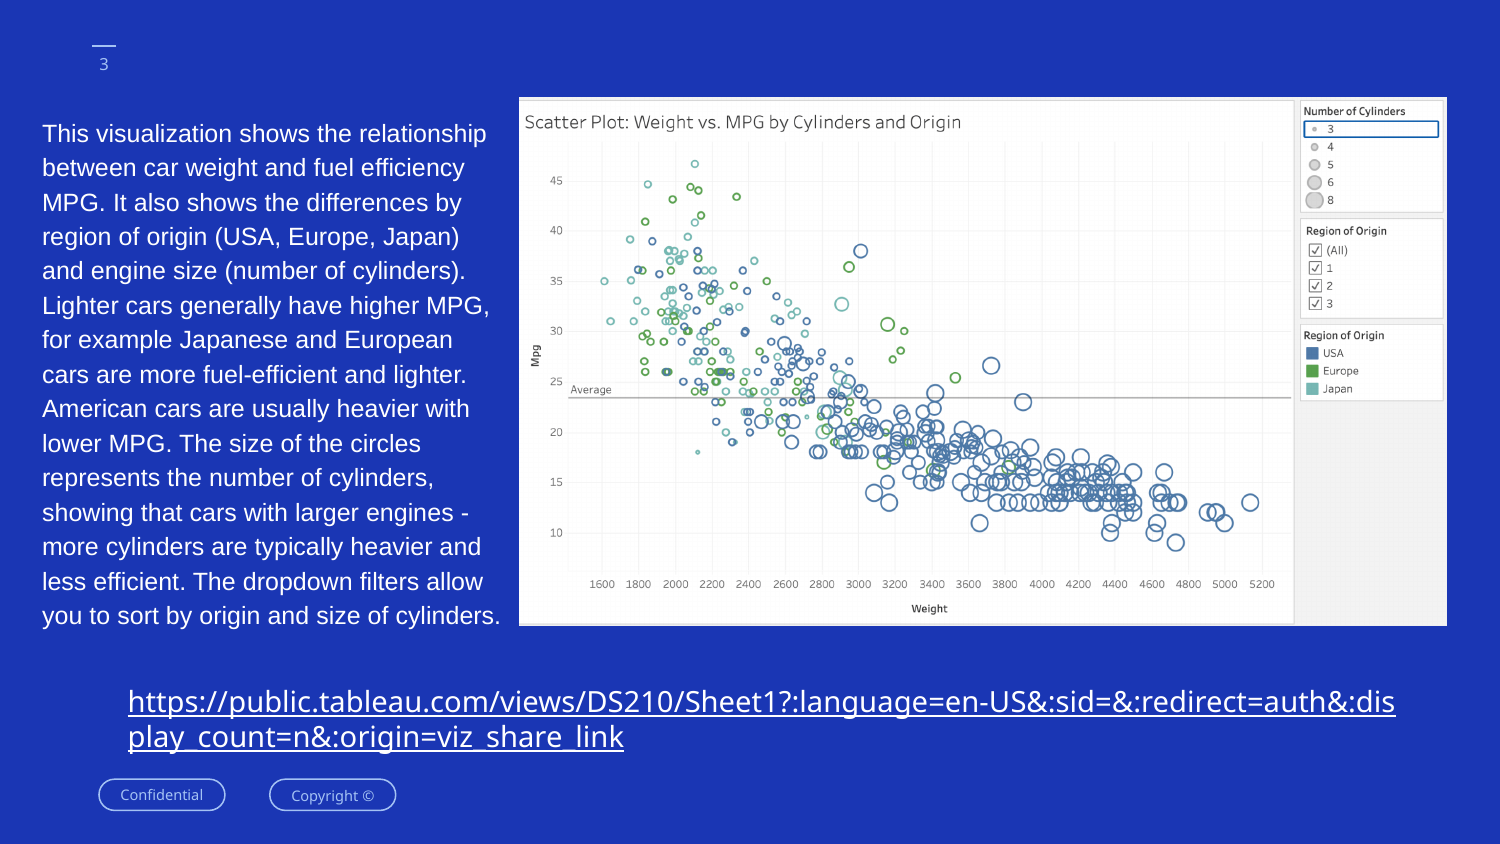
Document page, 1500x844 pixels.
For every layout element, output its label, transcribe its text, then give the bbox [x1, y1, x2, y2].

slide_number ‹#› [69, 33, 140, 97]
text_box https://public.tableau.com/views/DS210/Sheet1?:language=en-US&:sid=&:redirect=auth&:display_count=n&:origin=viz_share_link [112, 662, 1422, 739]
text_box This visualization shows the relationship between car weight and fuel efficiency MPG. It also shows the differences by region of origin (USA, Europe, Japan) and engine size (number of cylinders). Lighter cars generally have higher MPG, for example Japanese and European cars are more fuel-efficient and lighter. American cars are usually heavier with lower MPG. The size of the circles represents the number of cylinders, showing that cars with larger engines - more cylinders are typically heavier and less efficient. The dropdown filters allow you to sort by origin and size of cylinders. [26, 97, 520, 679]
picture [518, 97, 1447, 626]
